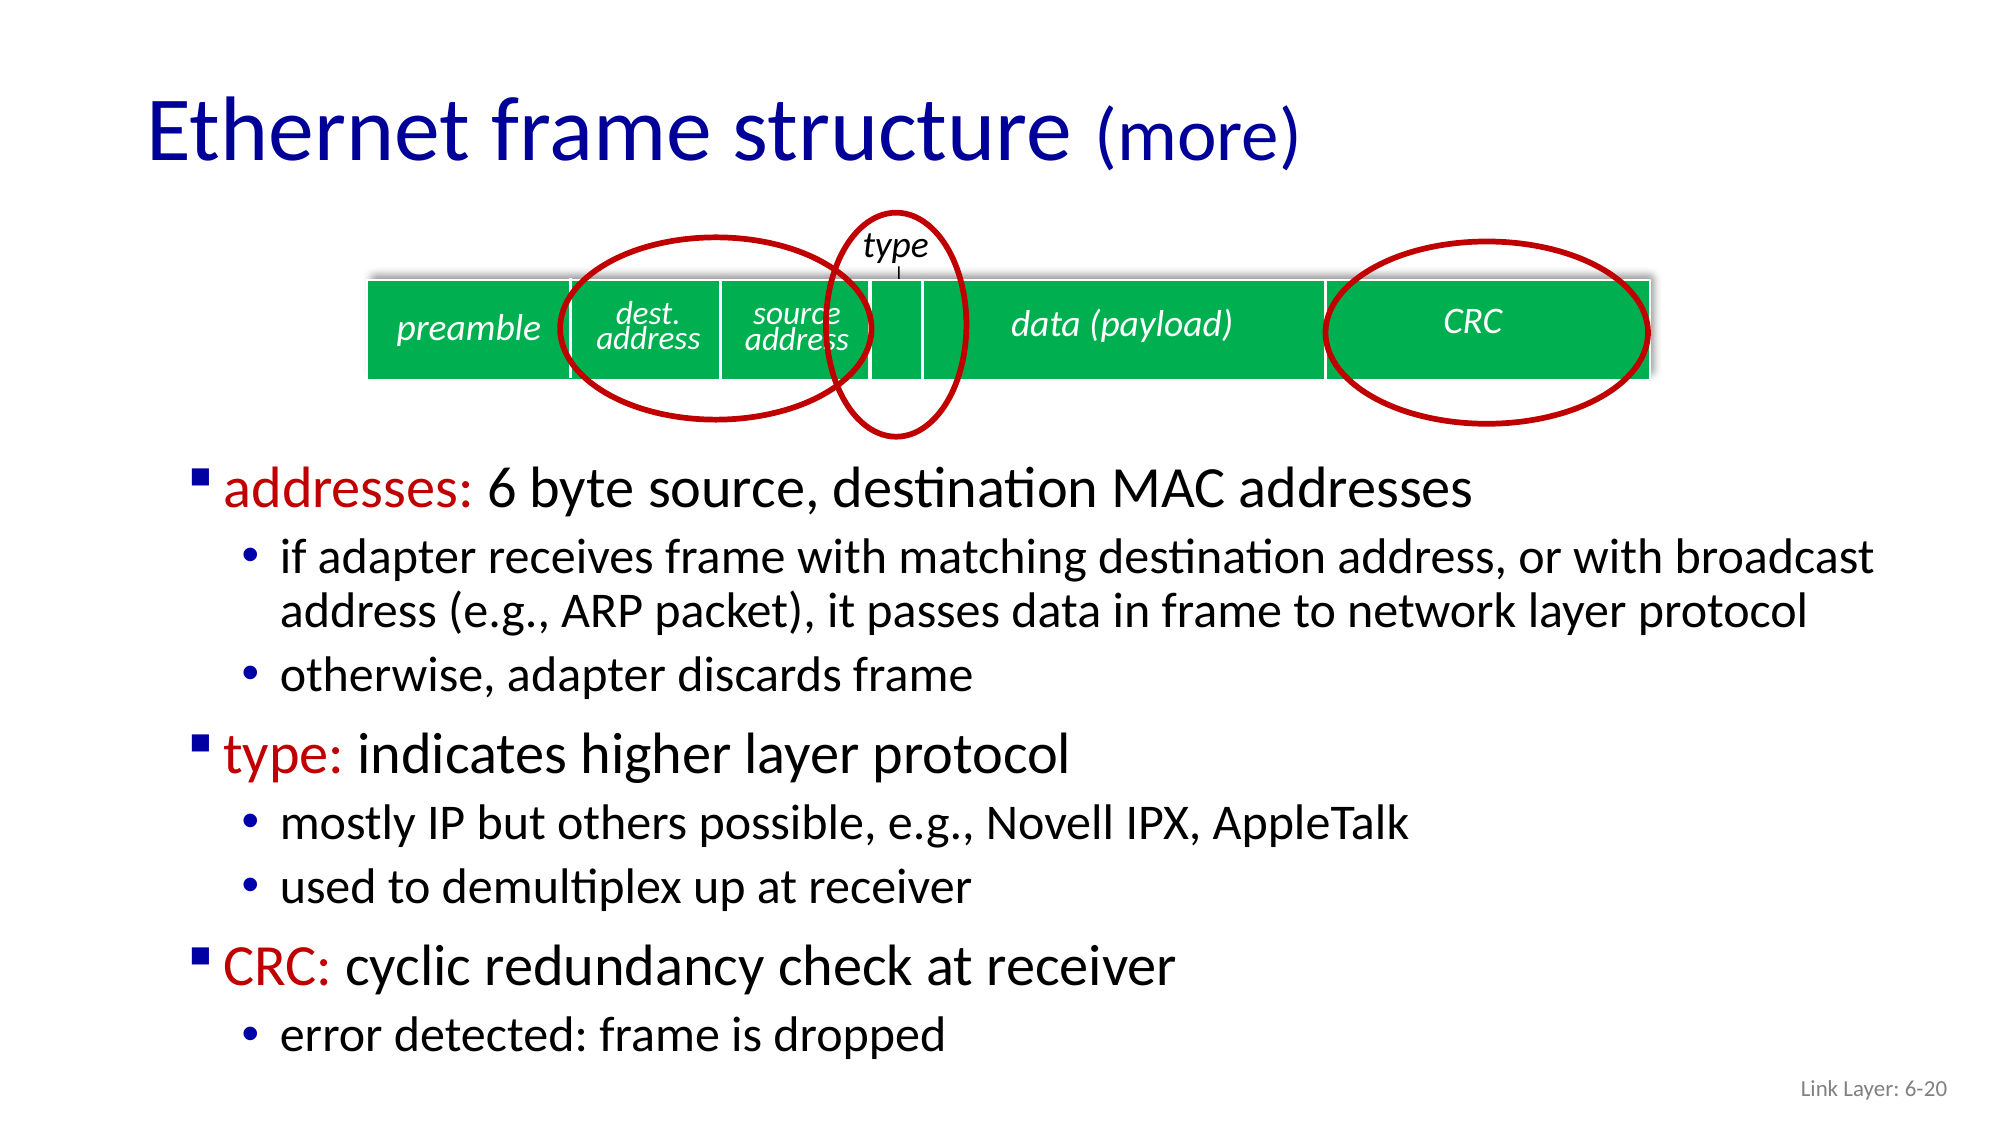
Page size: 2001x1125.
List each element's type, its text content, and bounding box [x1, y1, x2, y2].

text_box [359, 212, 1650, 394]
title Ethernet frame structure (more) [131, 57, 1857, 205]
text_box [839, 394, 953, 438]
text_box [1365, 394, 1608, 425]
text_box addresses: 6 byte source, destination MAC addresses if adapter receives frame with matching destination address, or with broadcast address (e.g., ARP packet), it passes data in frame to network layer protocol otherwise, adapter discards frame type: indicates higher layer protocol mostly IP but others possible, e.g., Novell IPX, AppleTalk used to demultiplex up at receiver CRC: cyclic redundancy check at receiver error detected: frame is dropped [150, 449, 2000, 1125]
text_box [605, 394, 827, 421]
